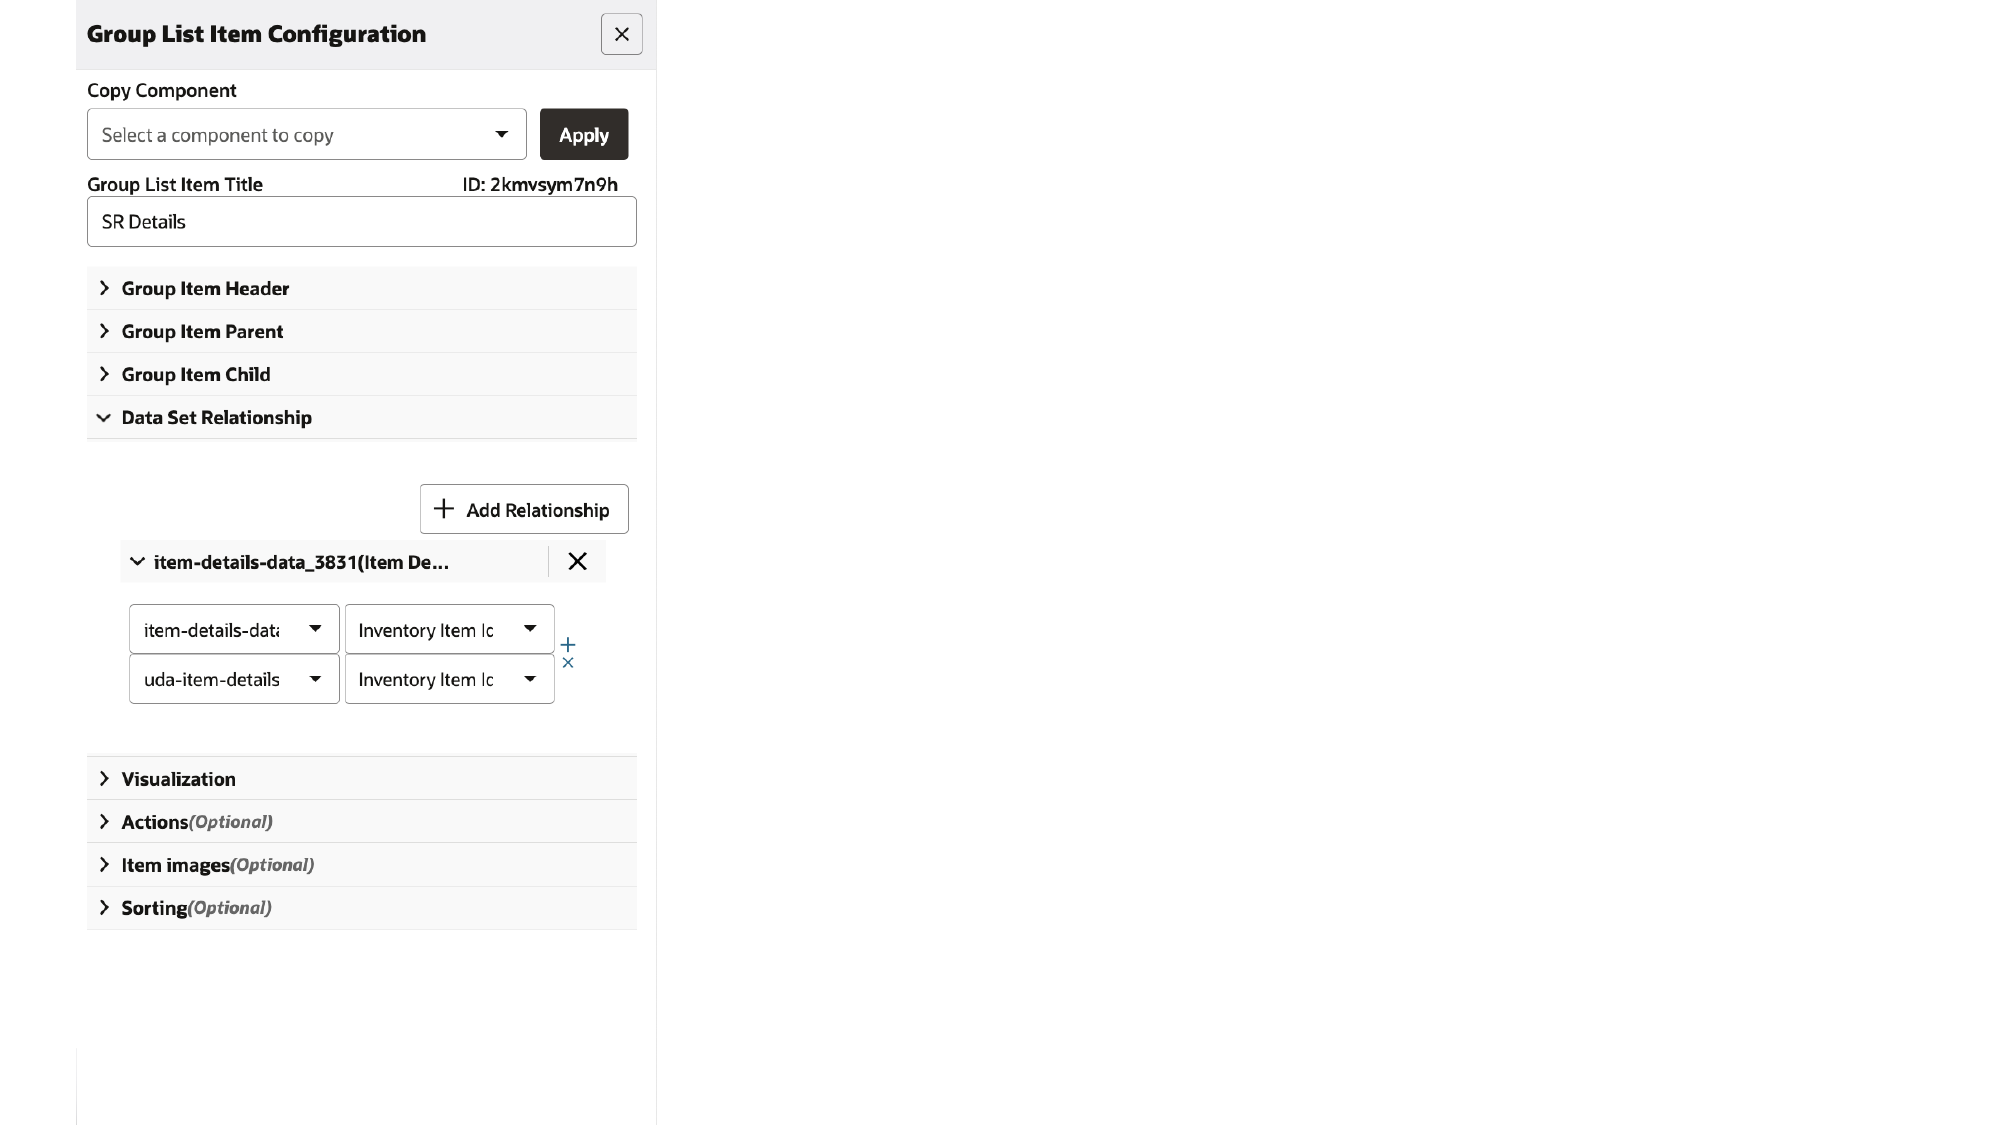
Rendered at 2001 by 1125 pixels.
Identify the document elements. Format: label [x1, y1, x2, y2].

picture [76, 0, 658, 1125]
